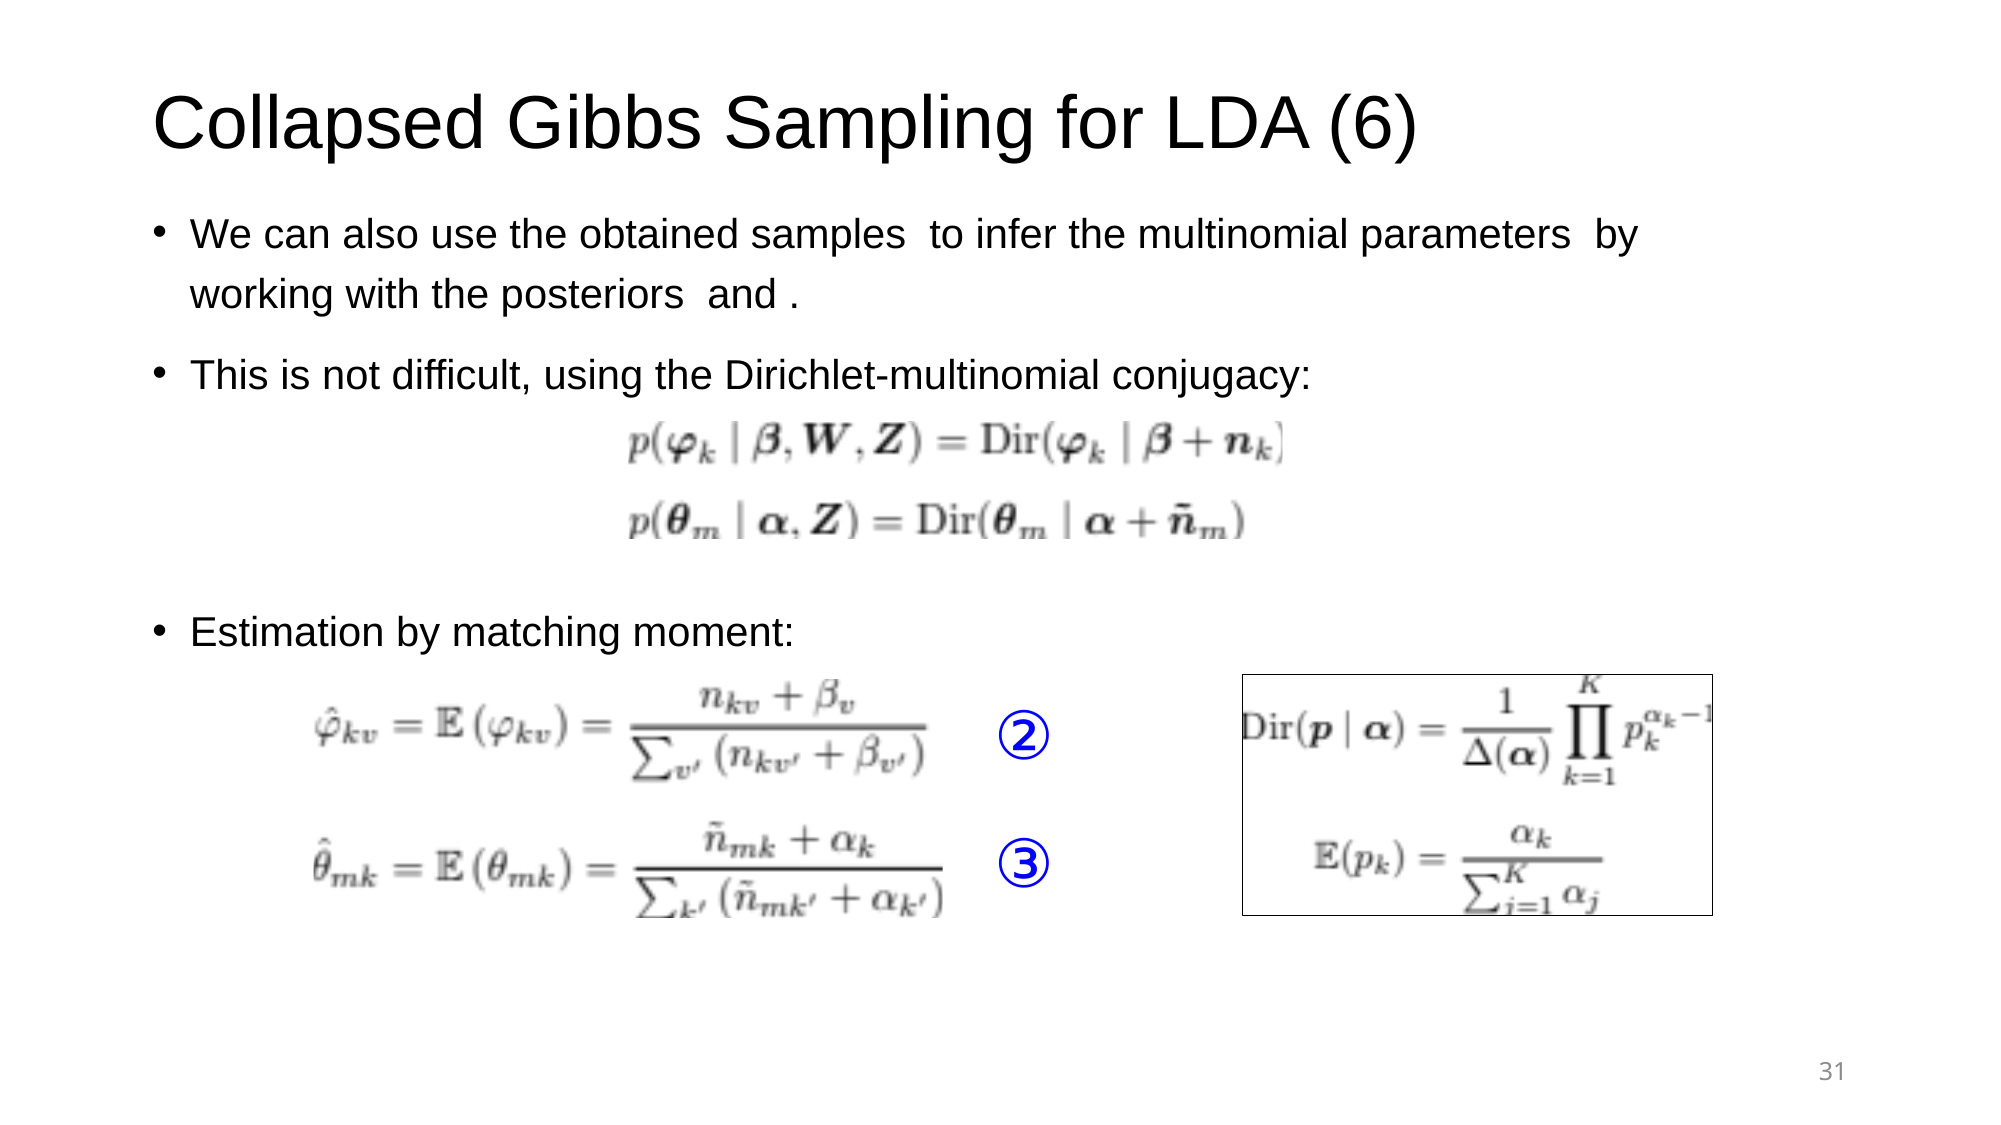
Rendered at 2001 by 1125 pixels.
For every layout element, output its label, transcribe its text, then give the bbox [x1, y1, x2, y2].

text_box ③ [979, 813, 1069, 908]
picture [628, 421, 1283, 539]
text_box ② [979, 685, 1069, 781]
picture [313, 679, 943, 918]
slide_number 31 [1412, 1042, 1863, 1103]
picture [1242, 674, 1712, 915]
title Collapsed Gibbs Sampling for LDA (6) [137, 59, 1863, 189]
